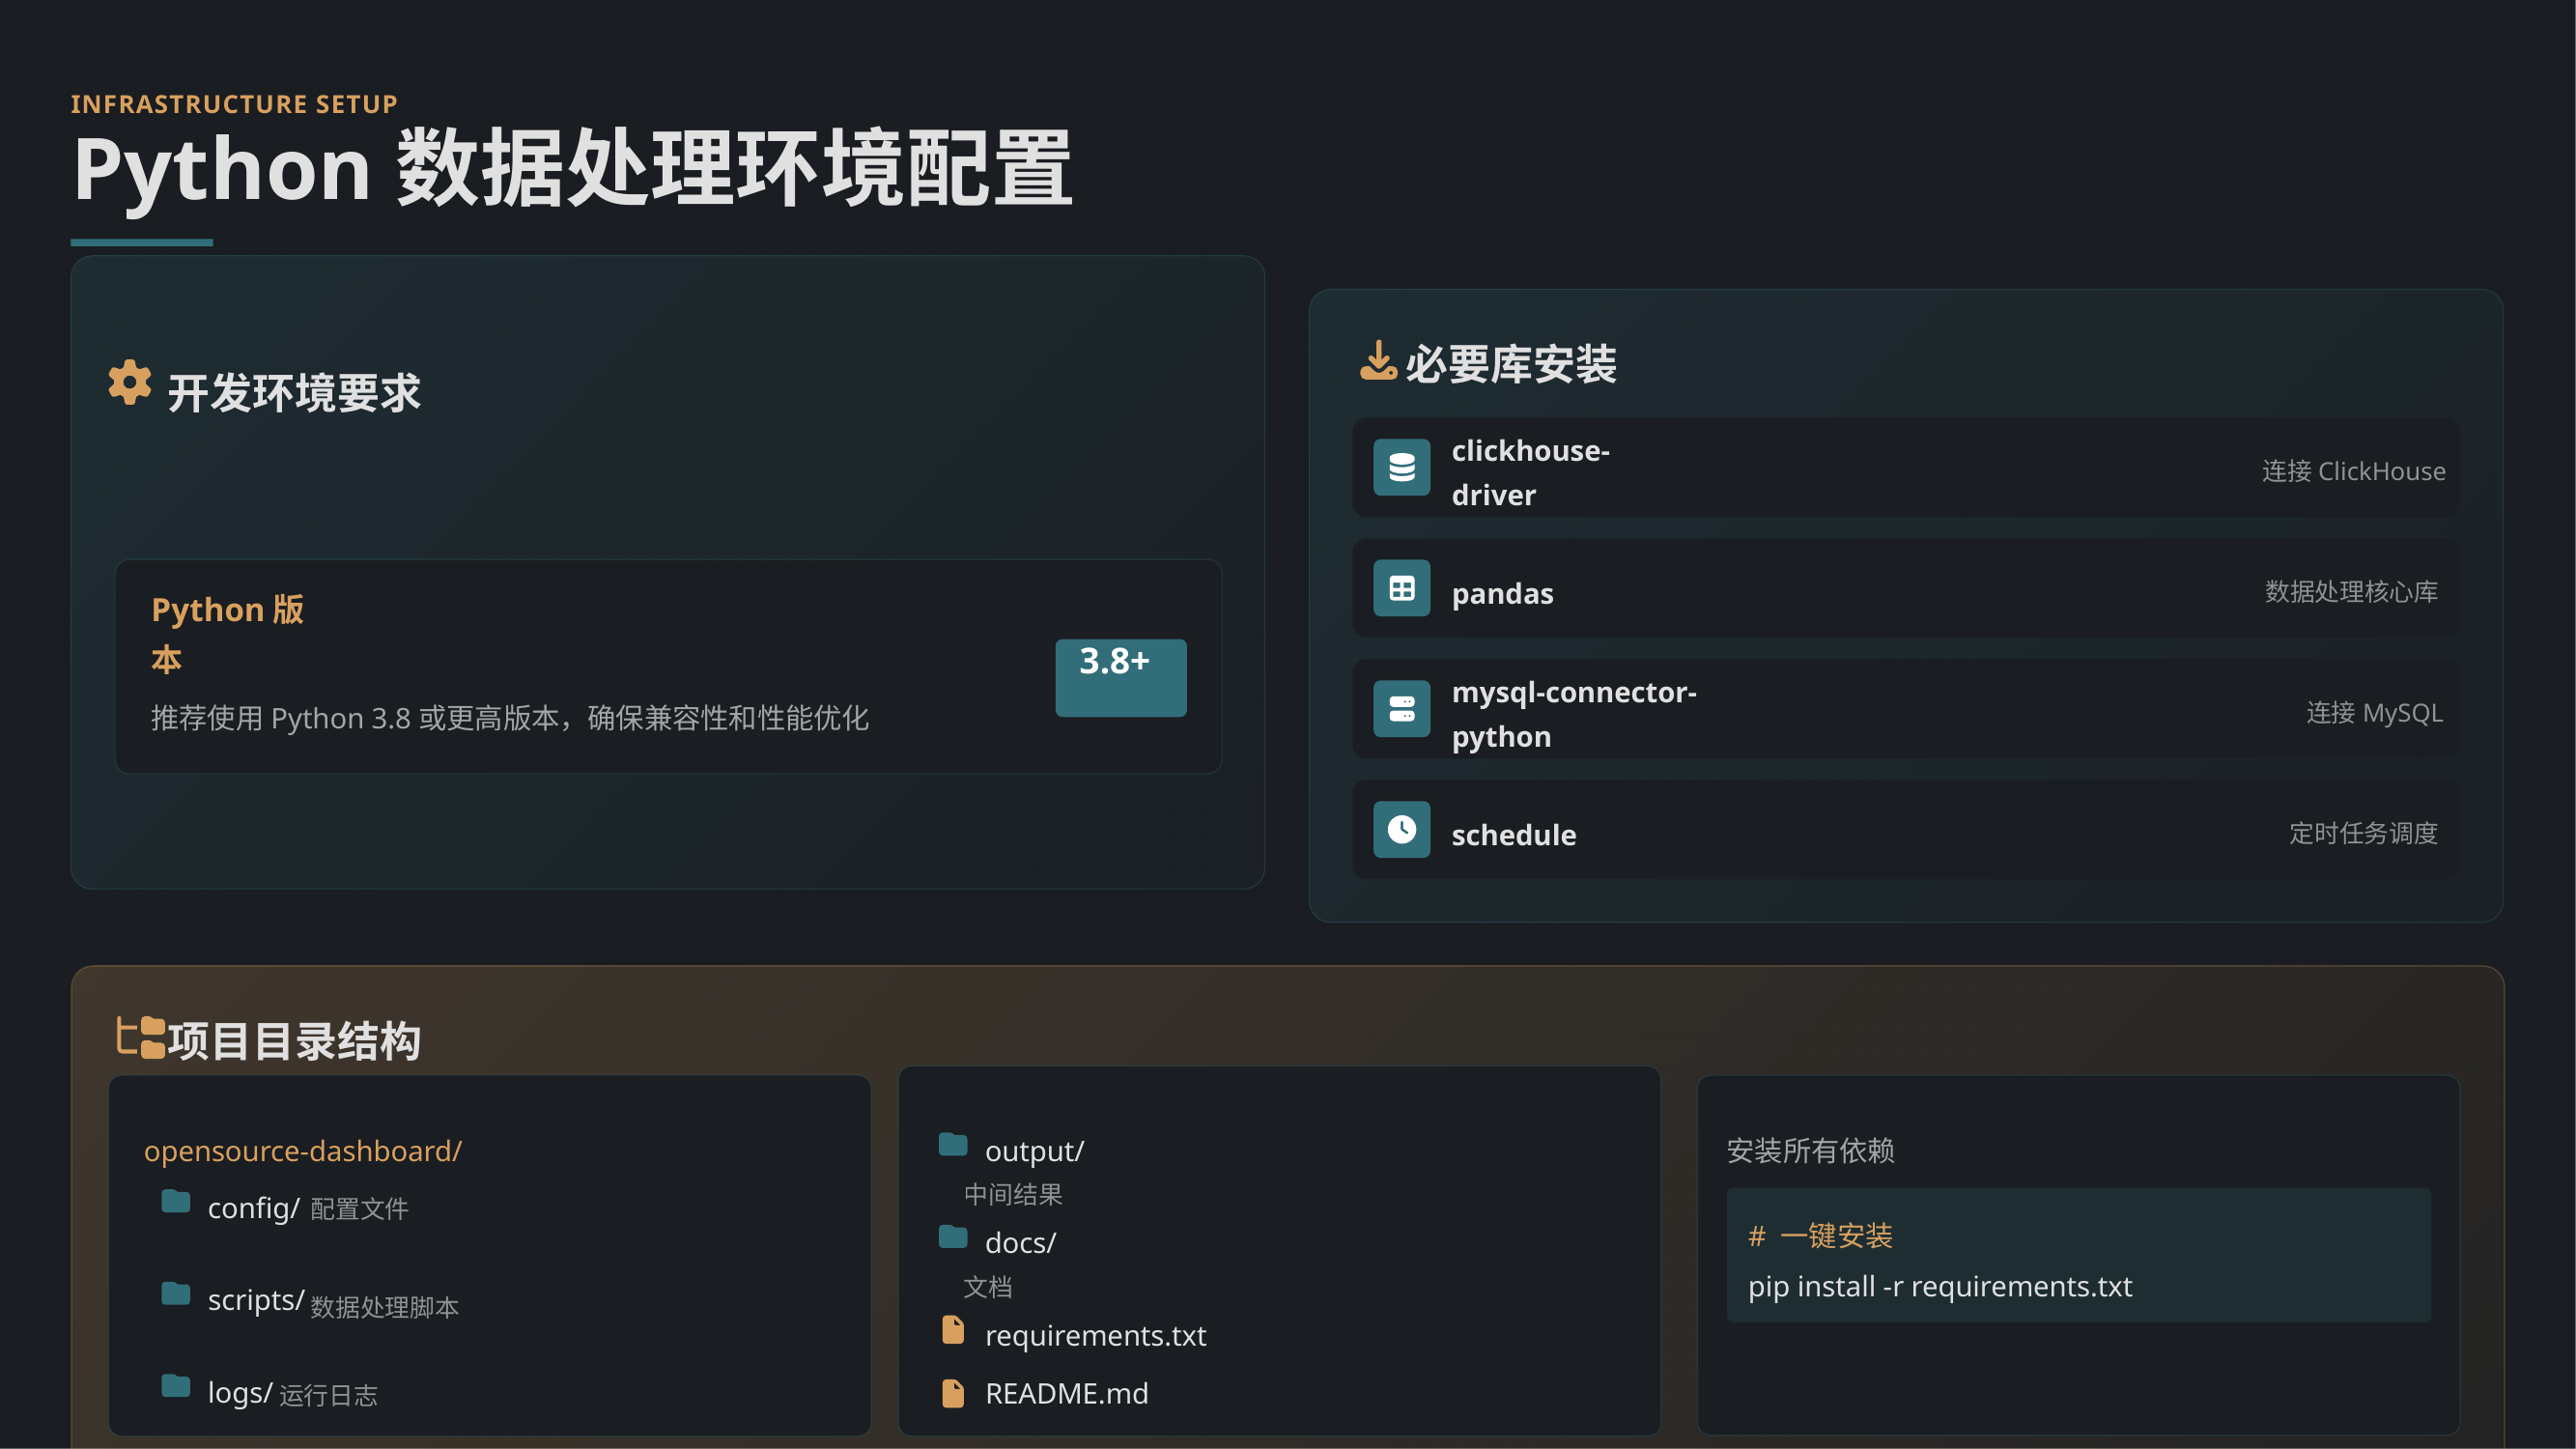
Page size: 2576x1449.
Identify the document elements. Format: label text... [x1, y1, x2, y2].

text_box [161, 1374, 190, 1398]
text_box scripts/ [208, 1272, 347, 1316]
text_box [1352, 417, 2461, 518]
text_box 运行日志 [279, 1375, 898, 1410]
text_box 3.8+ [1051, 616, 1201, 691]
text_box [161, 1281, 190, 1305]
text_box [942, 1378, 964, 1408]
text_box config/ [208, 1180, 332, 1224]
text_box [71, 965, 2505, 1449]
text_box [1387, 814, 1417, 844]
text_box 中间结果 [963, 1173, 1653, 1209]
text_box pip install -r requirements.txt [1747, 1258, 2425, 1301]
text_box [1352, 780, 2461, 880]
text_box [1309, 289, 2504, 923]
text_box [161, 1189, 190, 1213]
text_box [1352, 659, 2461, 759]
text_box Python数据处理环境配置 [71, 132, 2548, 218]
text_box [71, 255, 1265, 890]
text_box [141, 1039, 165, 1060]
text_box [117, 1015, 137, 1054]
text_box [1373, 439, 1431, 497]
text_box [115, 559, 1223, 774]
text_box [1389, 472, 1415, 482]
text_box [1389, 696, 1415, 707]
text_box 必要库安装 [1405, 332, 2482, 389]
text_box Python版本 [151, 603, 334, 654]
text_box 定时任务调度 [2289, 811, 2452, 847]
text_box [1373, 680, 1431, 738]
text_box output/ [984, 1123, 1110, 1167]
text_box [939, 1224, 968, 1248]
text_box mysql-connector-python [1452, 687, 1792, 730]
text_box opensource-dashboard/ [144, 1123, 863, 1167]
text_box 配置文件 [310, 1187, 898, 1223]
text_box requirements.txt [984, 1308, 1250, 1351]
text_box [1389, 464, 1415, 474]
text_box README.md [985, 1365, 1201, 1410]
text_box logs/ [208, 1365, 300, 1408]
text_box # 一键安装 [1747, 1208, 2425, 1252]
text_box pandas [1452, 566, 1561, 610]
text_box [1352, 538, 2461, 639]
text_box [1389, 710, 1415, 722]
text_box 连接MySQL [2307, 691, 2452, 727]
text_box 开发环境要求 [167, 360, 1244, 418]
text_box 数据处理核心库 [2265, 570, 2452, 606]
text_box 项目目录结构 [167, 1009, 2483, 1066]
text_box [1373, 559, 1431, 617]
text_box [108, 1075, 871, 1436]
text_box [1697, 1075, 2460, 1435]
text_box 推荐使用Python 3.8或更高版本，确保兼容性和性能优化 [151, 691, 1201, 734]
text_box [1368, 339, 1390, 369]
text_box [1373, 801, 1431, 859]
text_box [1389, 575, 1415, 601]
text_box [939, 1132, 968, 1156]
picture [0, 0, 2576, 1449]
text_box [71, 239, 213, 246]
text_box [1726, 1187, 2432, 1323]
text_box schedule [1452, 808, 1584, 851]
text_box clickhouse-driver [1452, 445, 1690, 489]
text_box 文档 [963, 1265, 1653, 1301]
text_box [1389, 453, 1415, 465]
text_box INFRASTRUCTURE SETUP [71, 82, 2517, 119]
text_box 数据处理脚本 [310, 1287, 898, 1322]
text_box [1360, 366, 1399, 380]
text_box 安装所有依赖 [1726, 1123, 2447, 1167]
text_box [942, 1315, 964, 1345]
text_box 连接ClickHouse [2262, 449, 2451, 486]
text_box [108, 359, 152, 405]
text_box docs/ [984, 1215, 1078, 1259]
text_box [141, 1015, 165, 1036]
text_box [898, 1065, 1661, 1436]
